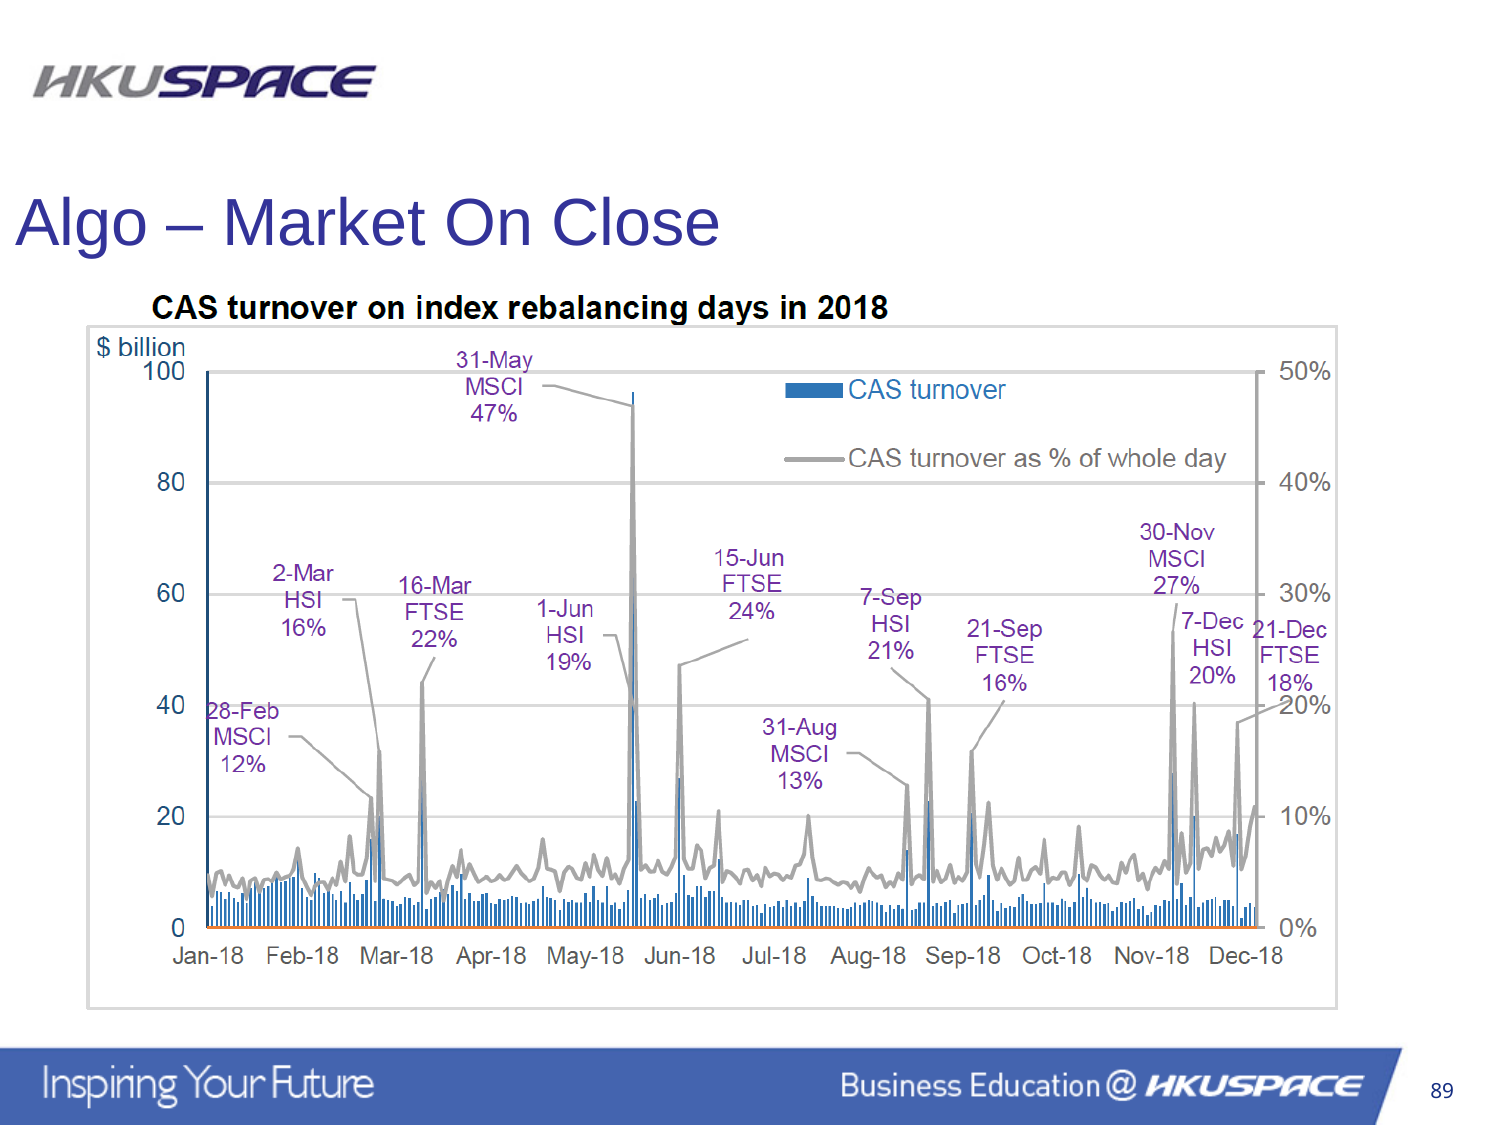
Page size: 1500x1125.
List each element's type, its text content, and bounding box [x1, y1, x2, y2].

picture [0, 0, 1500, 1125]
title Algo – Market On Close [0, 101, 1325, 266]
text_box [64, 278, 1483, 1047]
slide_number 89 [1415, 1070, 1499, 1125]
